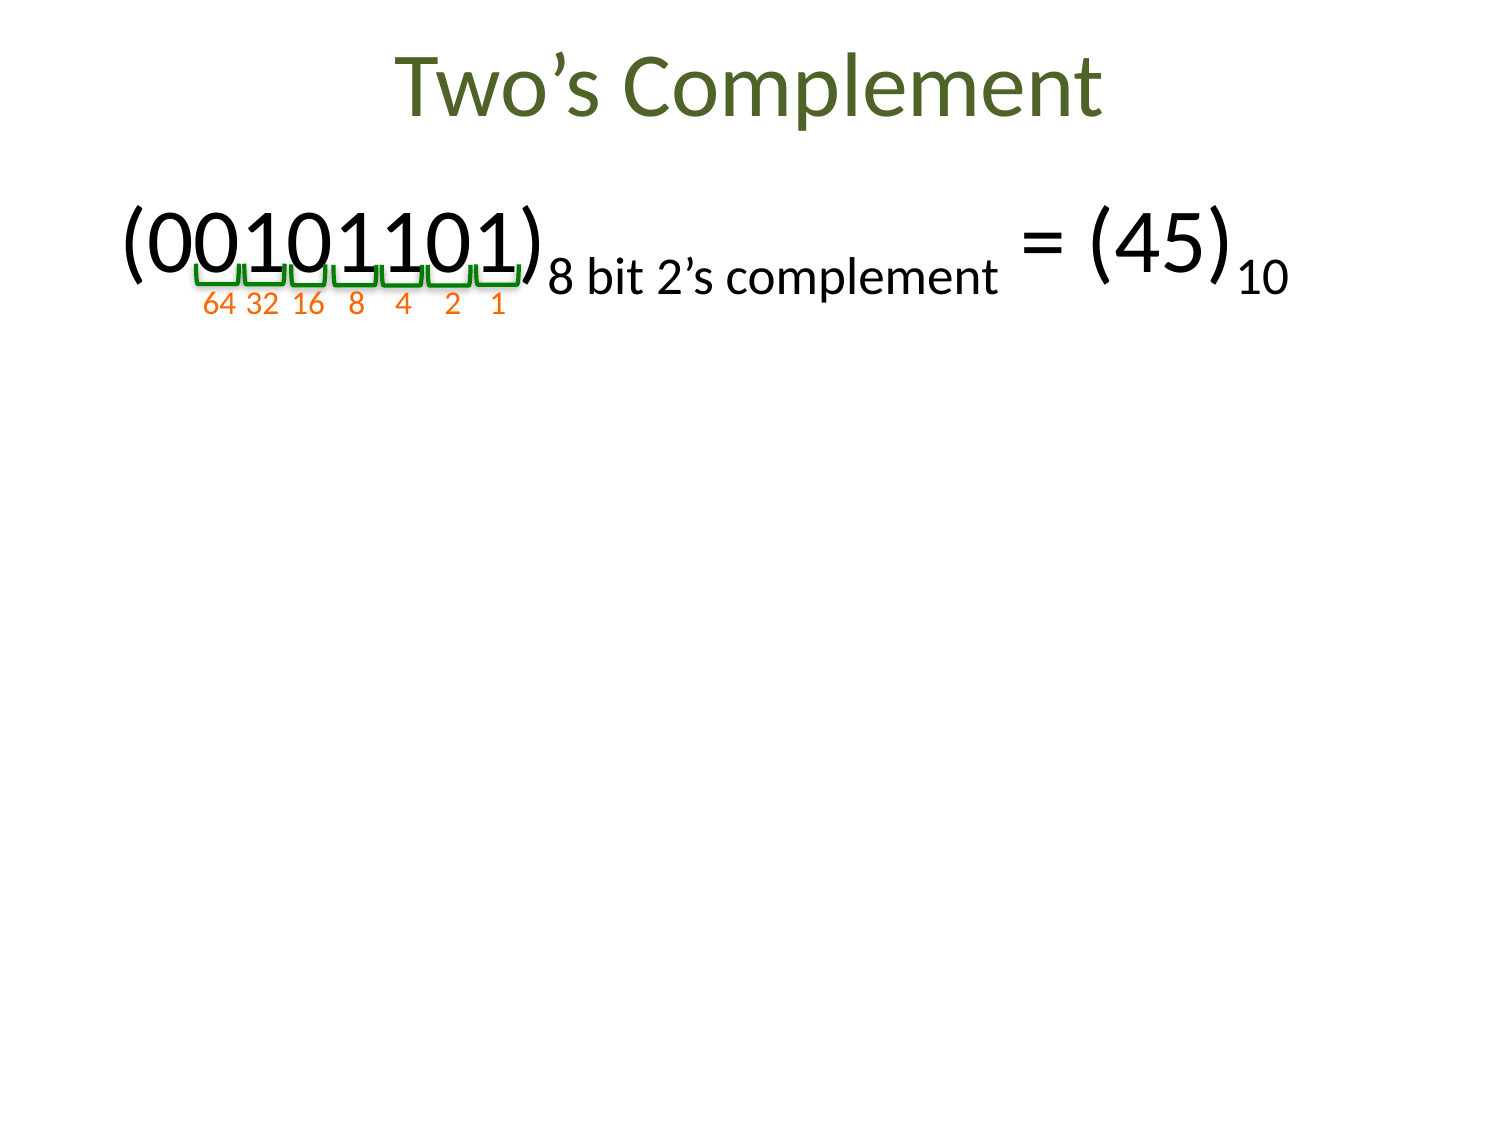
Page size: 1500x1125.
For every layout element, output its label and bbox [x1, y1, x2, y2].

text_box [170, 263, 547, 329]
list [29, 172, 1500, 396]
title [75, 0, 1425, 174]
